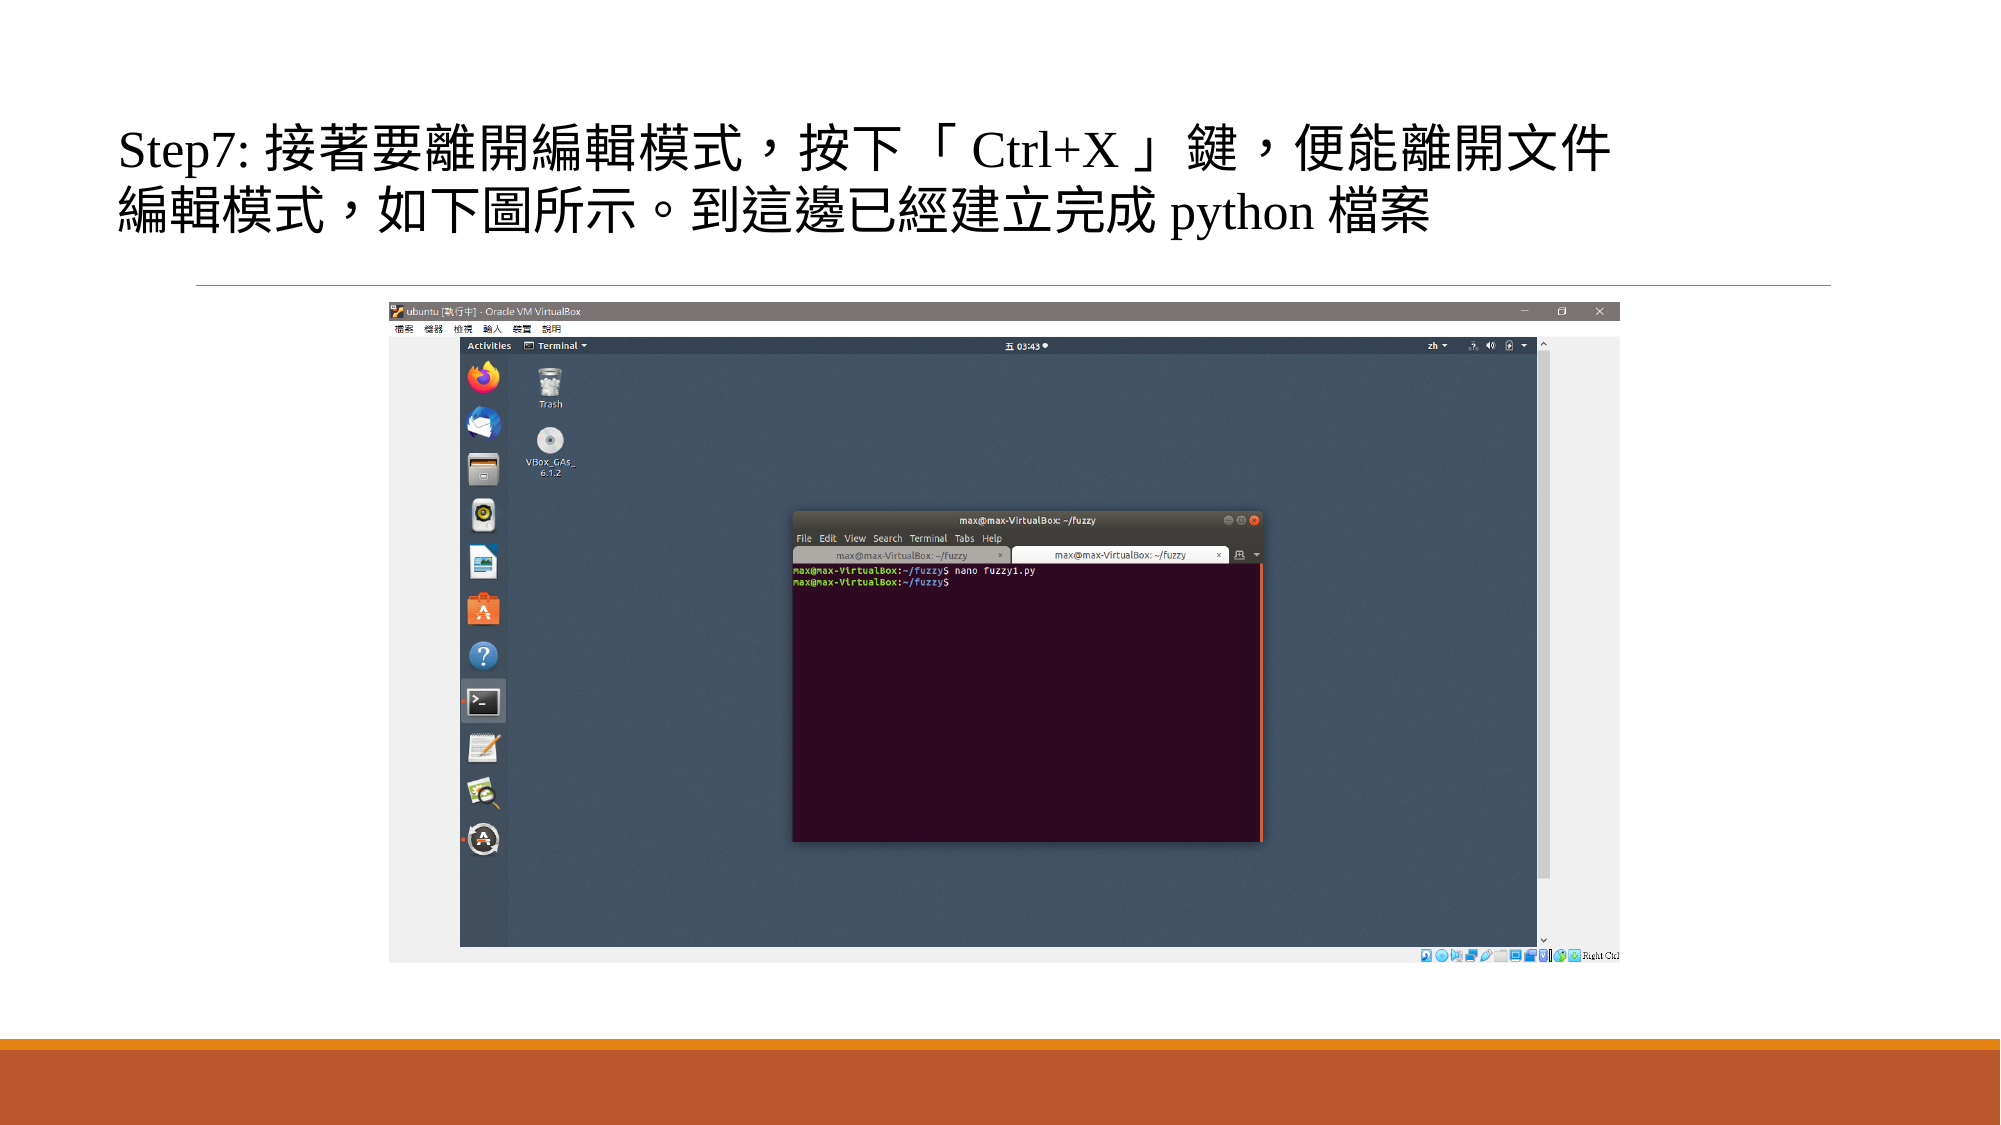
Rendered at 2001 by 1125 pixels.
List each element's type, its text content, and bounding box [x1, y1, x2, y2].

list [389, 302, 1621, 964]
text_box Step7:接著要離開編輯模式，按下「Ctrl+X」鍵，便能離開文件編輯模式，如下圖所示。到這邊已經建立完成python檔案 [103, 107, 1628, 248]
